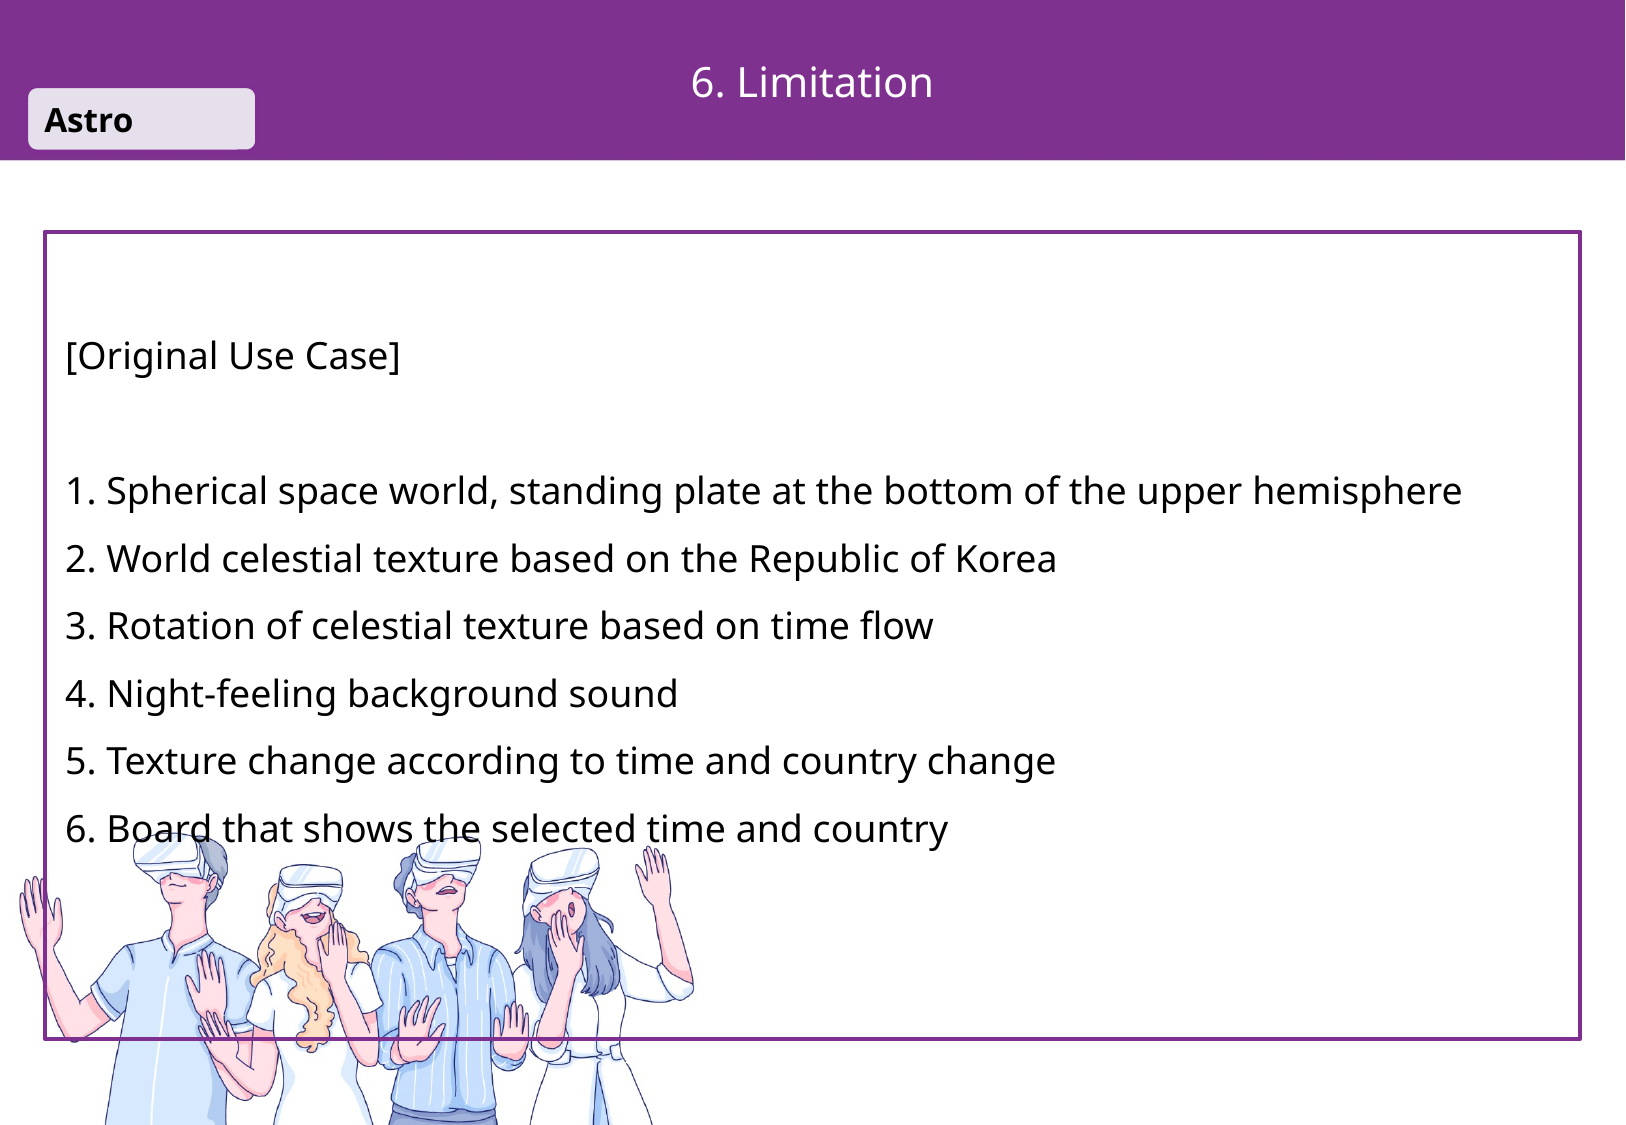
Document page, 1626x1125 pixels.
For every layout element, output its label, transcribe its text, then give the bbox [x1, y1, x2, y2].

text_box 6. Limitation [675, 48, 950, 113]
text_box Astro [24, 83, 260, 154]
text_box [Original Use Case] 1. Spherical space world, standing plate at the bottom of the upper hemisphere 2. World celestial texture based on the Republic of Korea 3. Rotation of celestial texture based on time flow 4. Night-feeling background sound 5. Texture change according to time and country change 6. Board that shows the selected time and country [50, 302, 1545, 858]
picture [0, 0, 1625, 1125]
text_box [43, 230, 1582, 1041]
